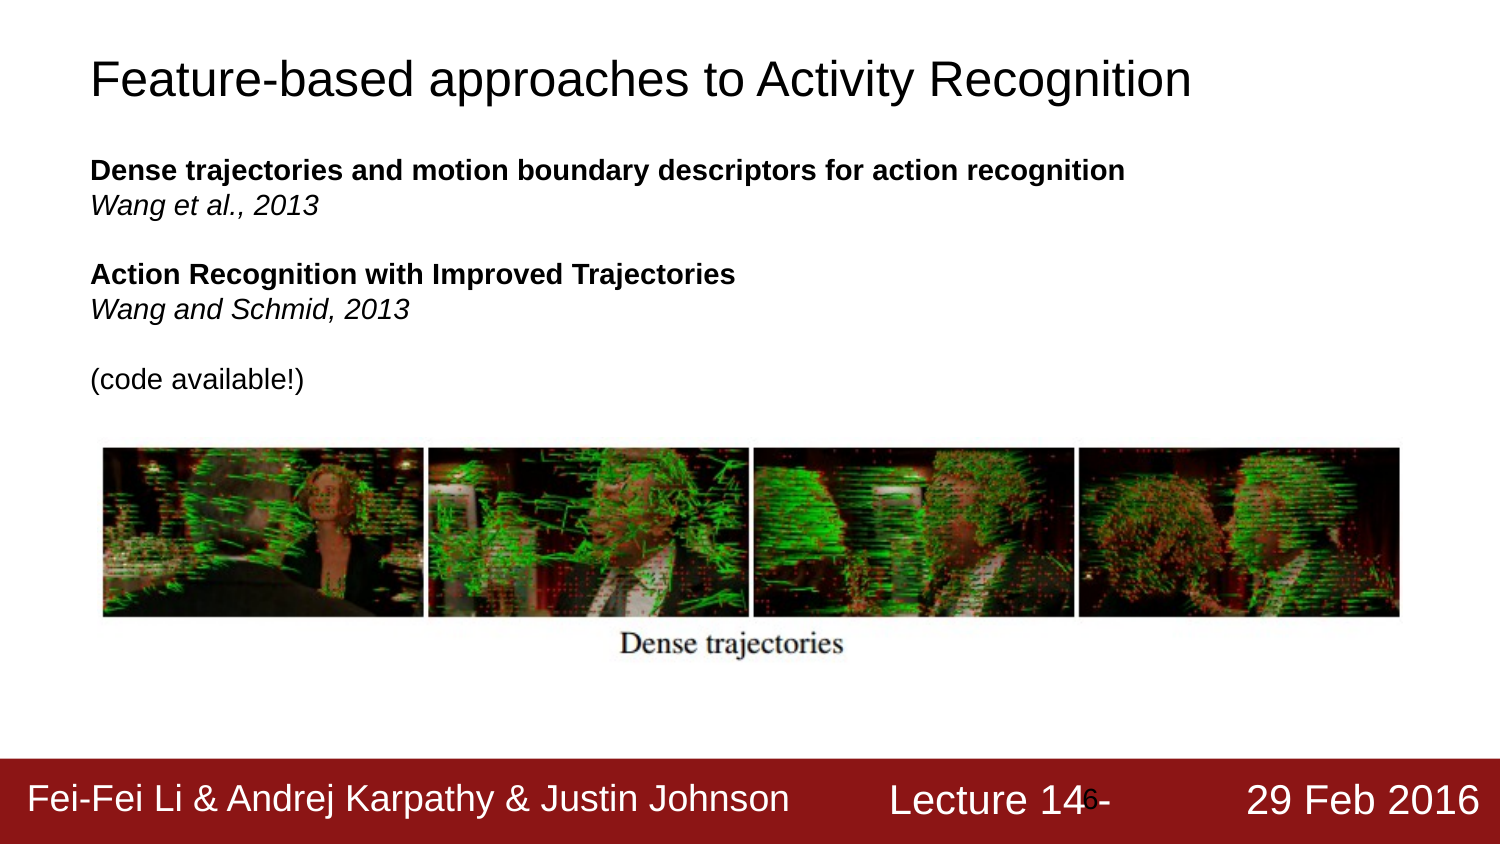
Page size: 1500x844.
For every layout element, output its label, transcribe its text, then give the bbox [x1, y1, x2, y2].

slide_number ‹#› [1067, 765, 1206, 830]
text_box Dense trajectories and motion boundary descriptors for action recognition Wang et al., 2013 Action Recognition with Improved Trajectories Wang and Schmid, 2013 (code available!) [74, 135, 1266, 409]
title Feature-based approaches to Activity Recognition [75, 5, 1425, 147]
picture [97, 437, 1403, 669]
